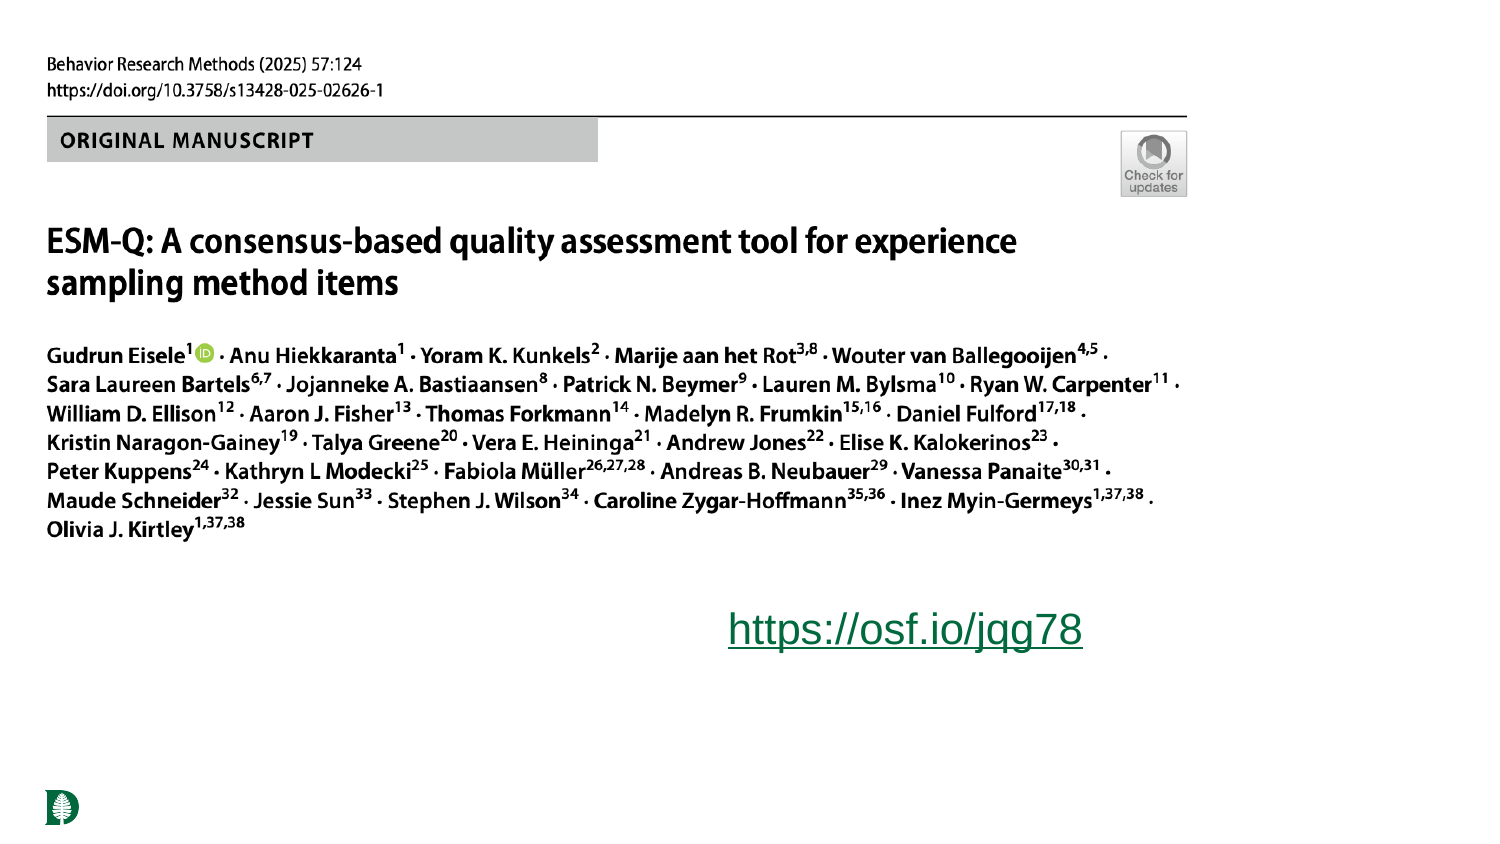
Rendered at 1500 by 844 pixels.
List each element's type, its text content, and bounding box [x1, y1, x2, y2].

text_box https://osf.io/jqg78 [712, 585, 1449, 749]
picture [45, 790, 79, 825]
picture [24, 24, 1216, 561]
